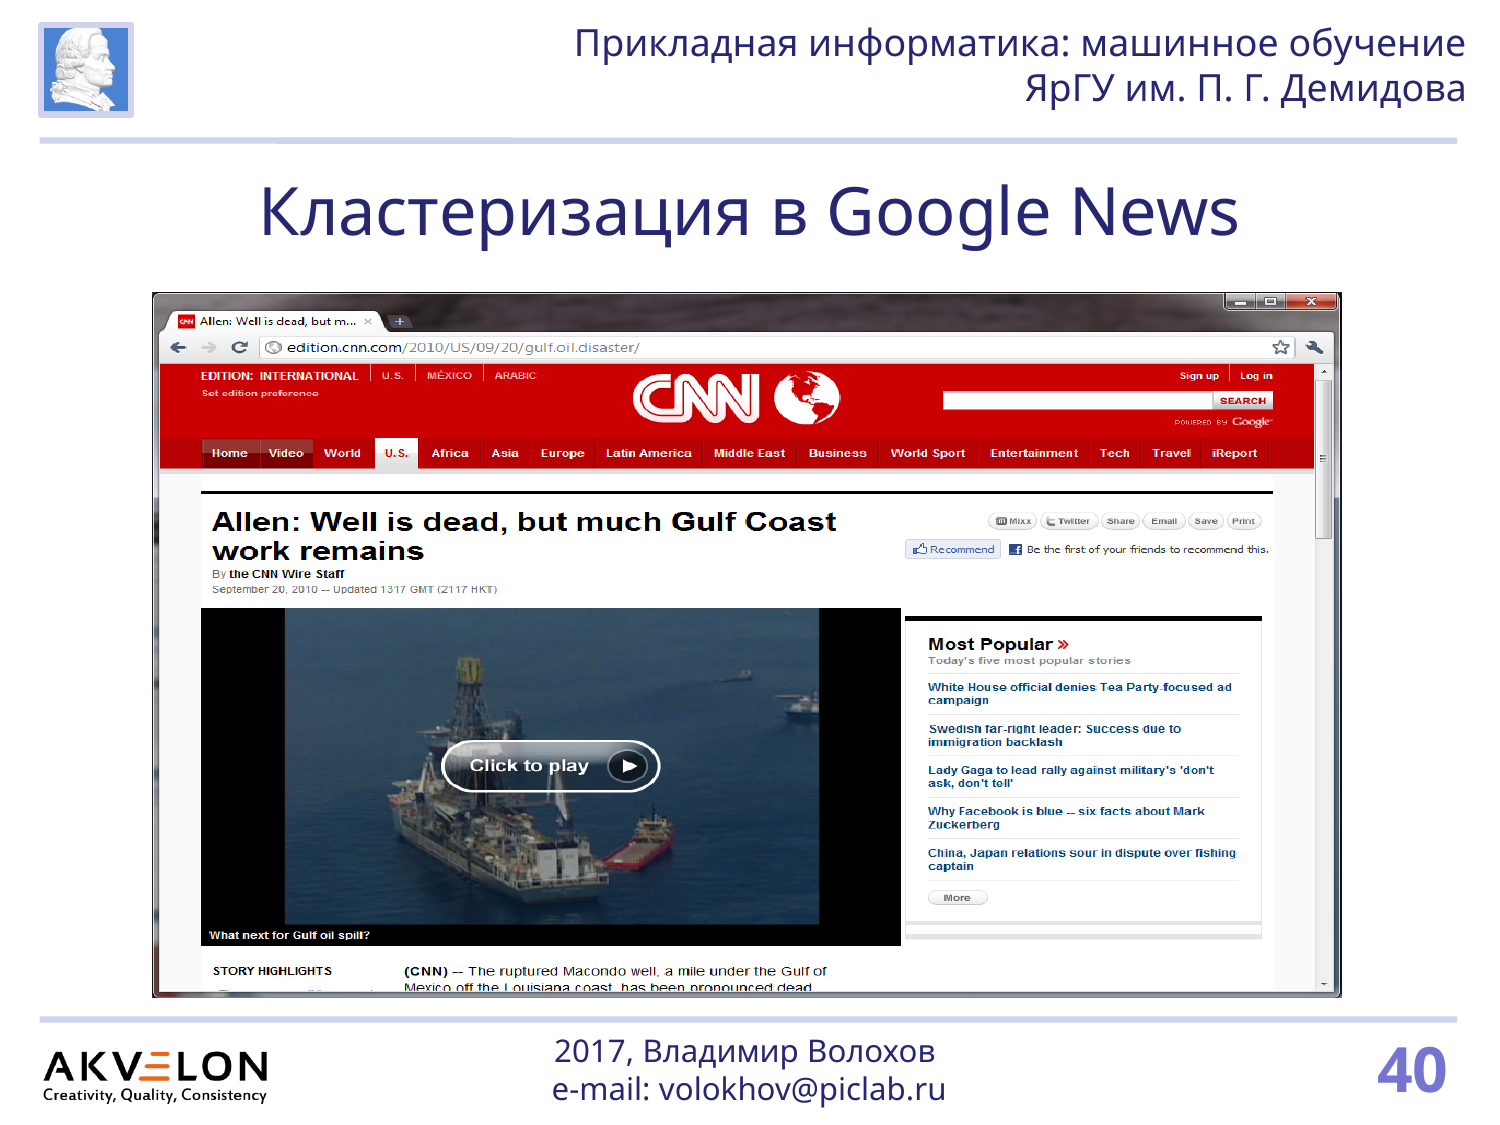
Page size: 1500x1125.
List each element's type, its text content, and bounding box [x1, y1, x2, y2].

text_box Кластеризация в Google News [0, 161, 1500, 257]
picture [39, 23, 131, 117]
text_box 40 [1362, 1022, 1464, 1113]
picture [40, 1047, 268, 1107]
picture [152, 292, 1343, 999]
footer 2017, Владимир Волохов e-mail: volokhov@piclab.ru [526, 1031, 973, 1107]
text_box Прикладная информатика: машинное обучение ЯрГУ им. П. Г. Демидова [559, 11, 1482, 116]
